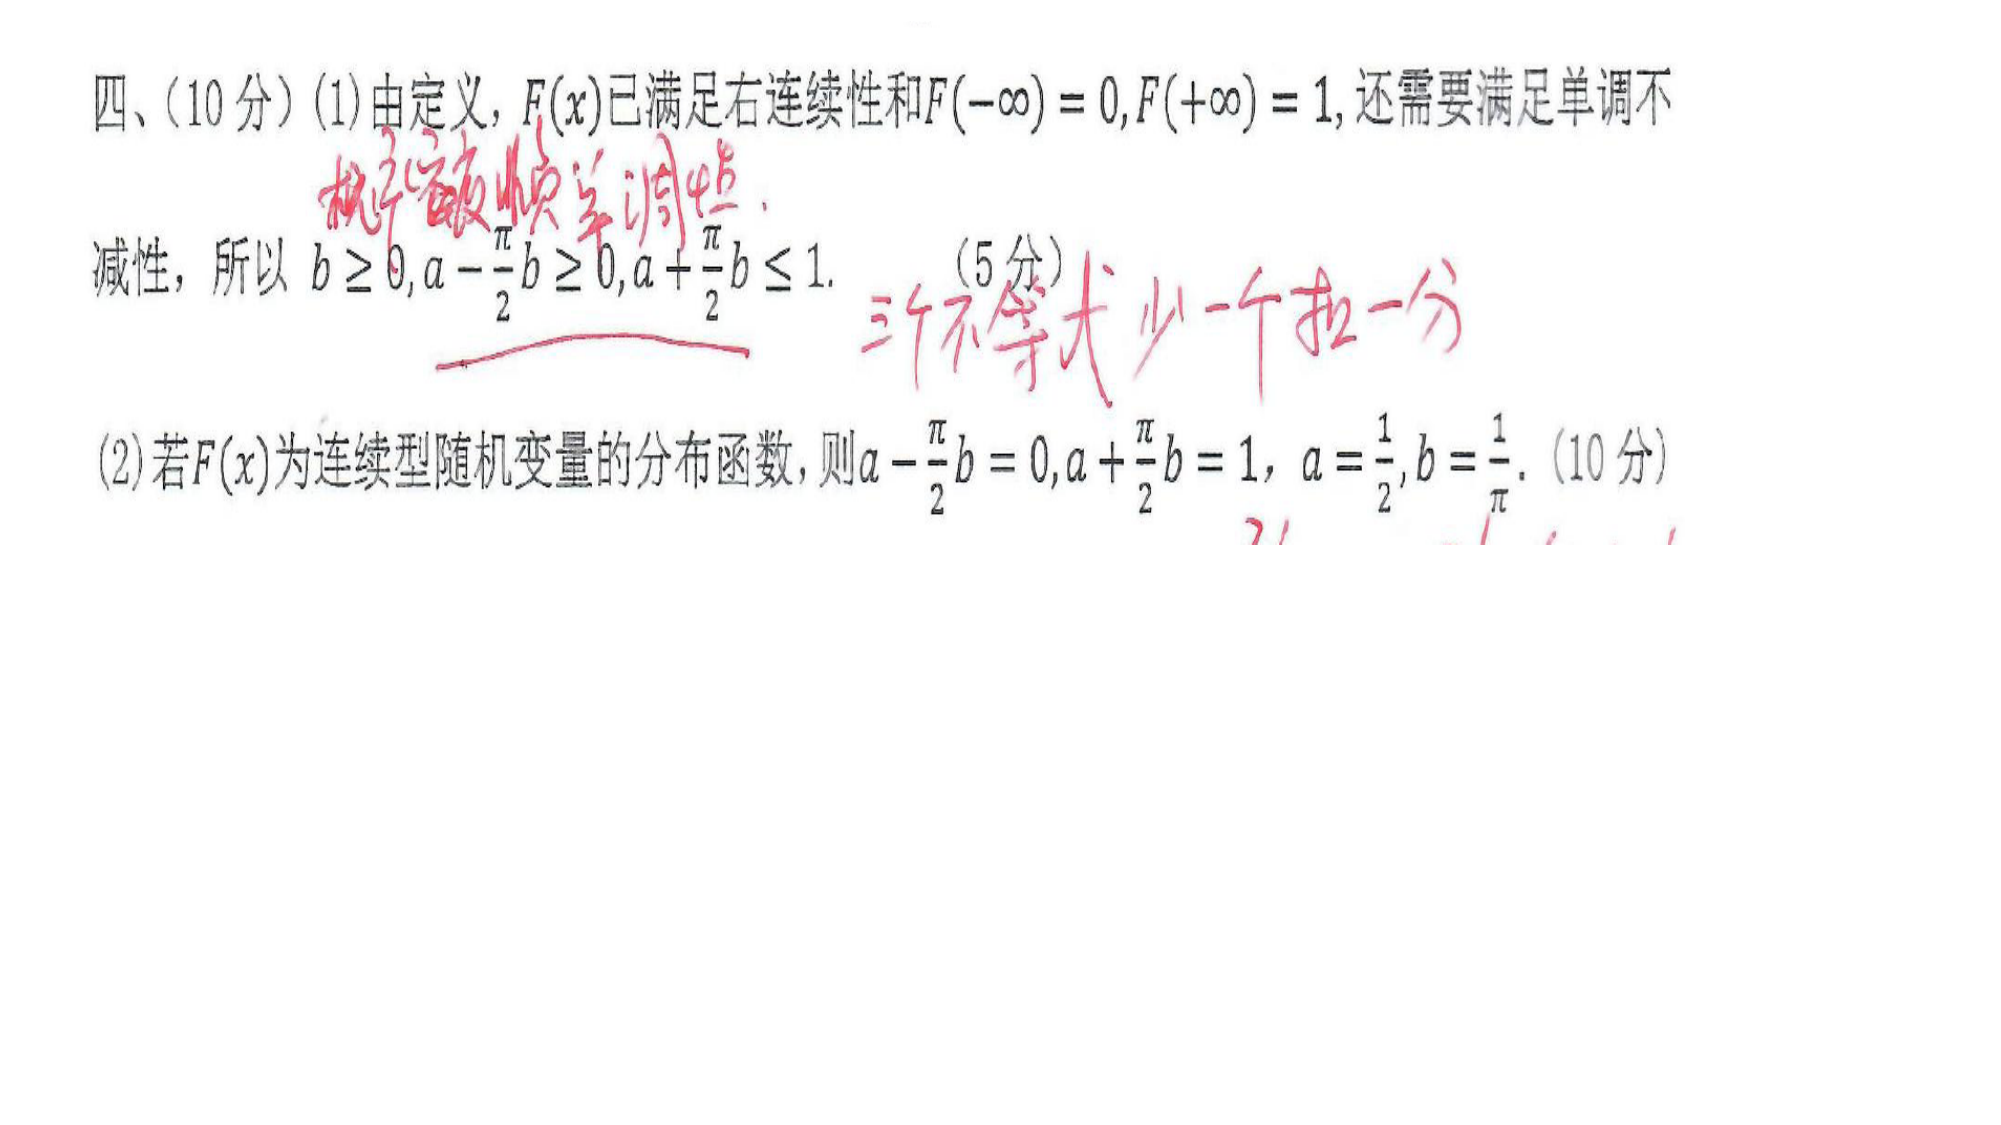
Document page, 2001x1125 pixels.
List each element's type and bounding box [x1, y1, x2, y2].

picture [77, 21, 1685, 545]
